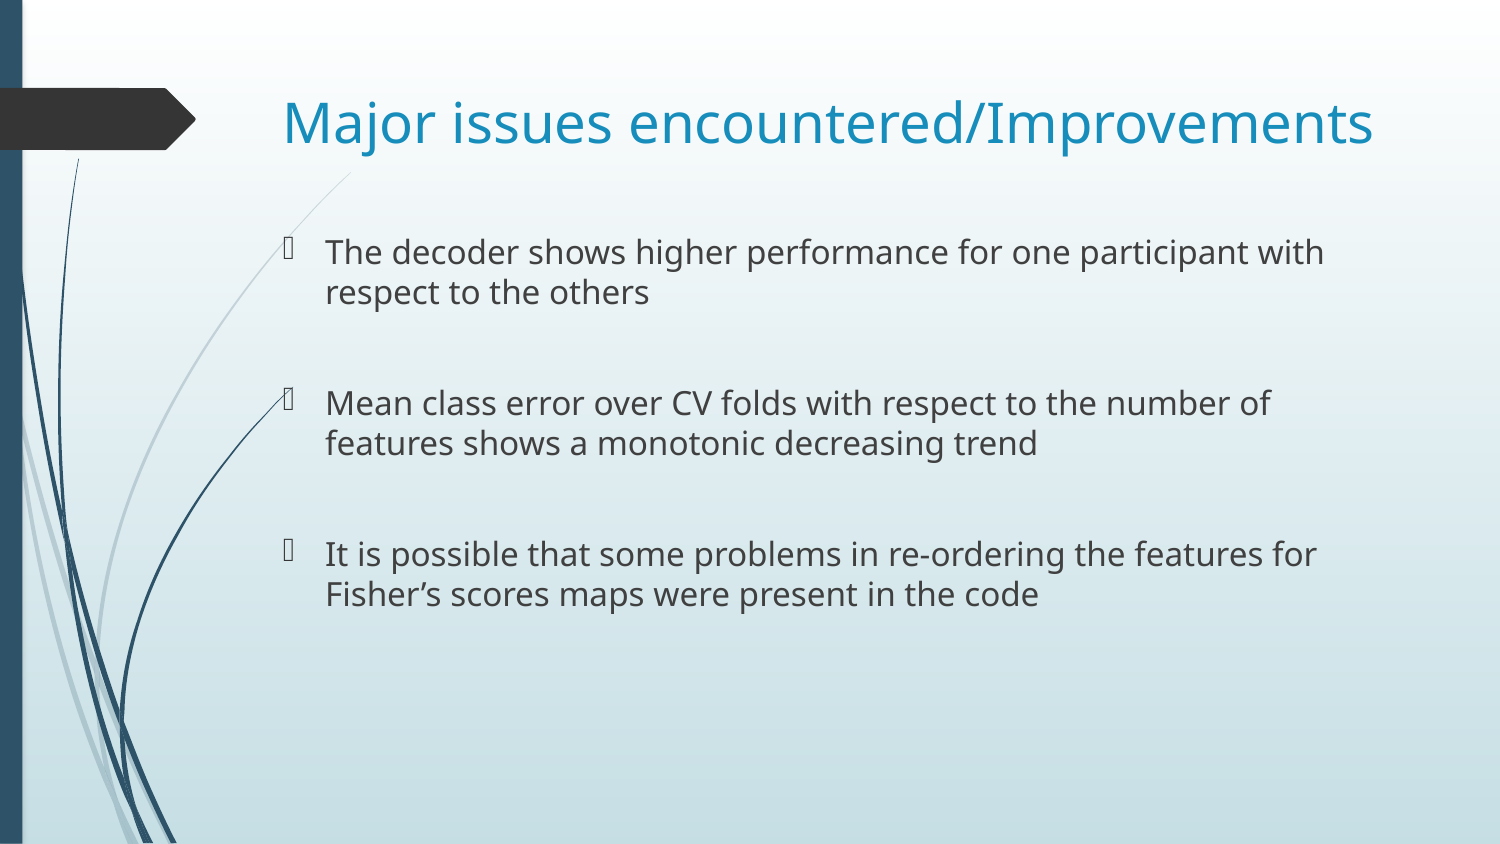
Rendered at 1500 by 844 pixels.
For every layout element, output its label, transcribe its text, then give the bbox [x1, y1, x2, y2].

title Major issues encountered/Improvements [267, 80, 1424, 238]
list The decoder shows higher performance for one participant with respect to the others Mean class error over CV folds with respect to the number of features shows a monotonic decreasing trend It is possible that some problems in re-ordering the features for Fisher’s scores maps were present in the code [267, 223, 1392, 740]
